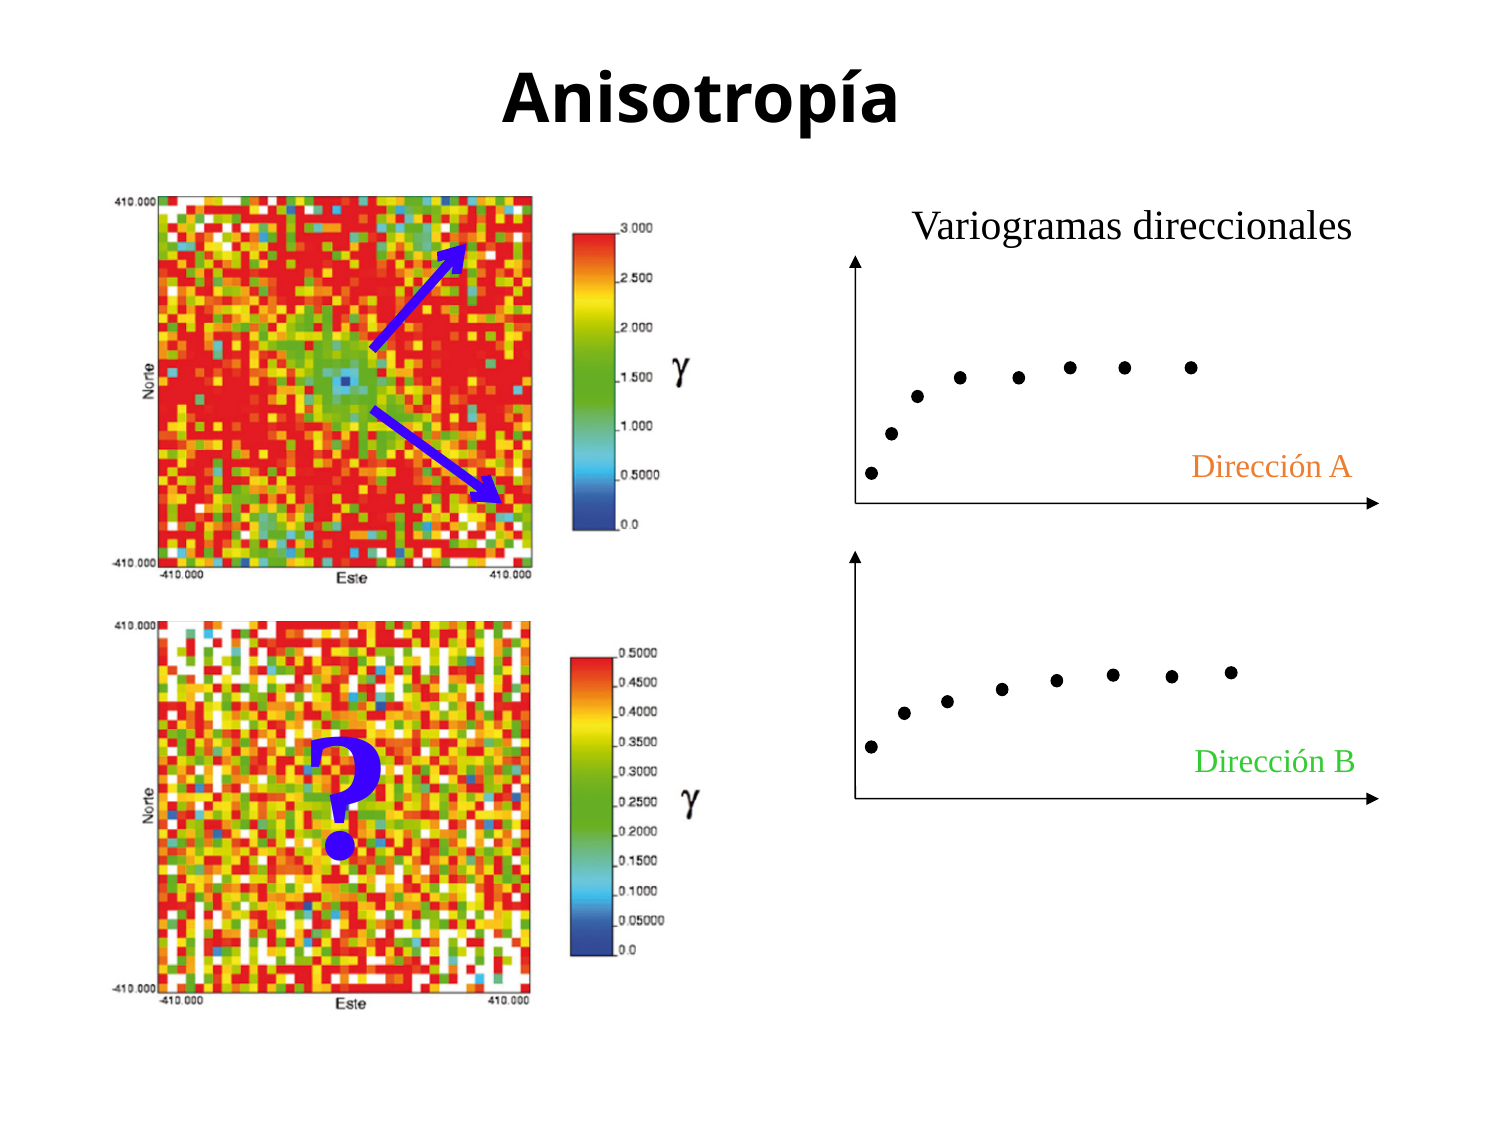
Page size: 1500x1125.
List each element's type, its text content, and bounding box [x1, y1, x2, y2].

picture [97, 621, 710, 1012]
text_box Anisotropía [488, 46, 917, 144]
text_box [372, 243, 467, 350]
picture [100, 196, 703, 601]
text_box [855, 190, 1380, 799]
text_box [372, 408, 502, 504]
